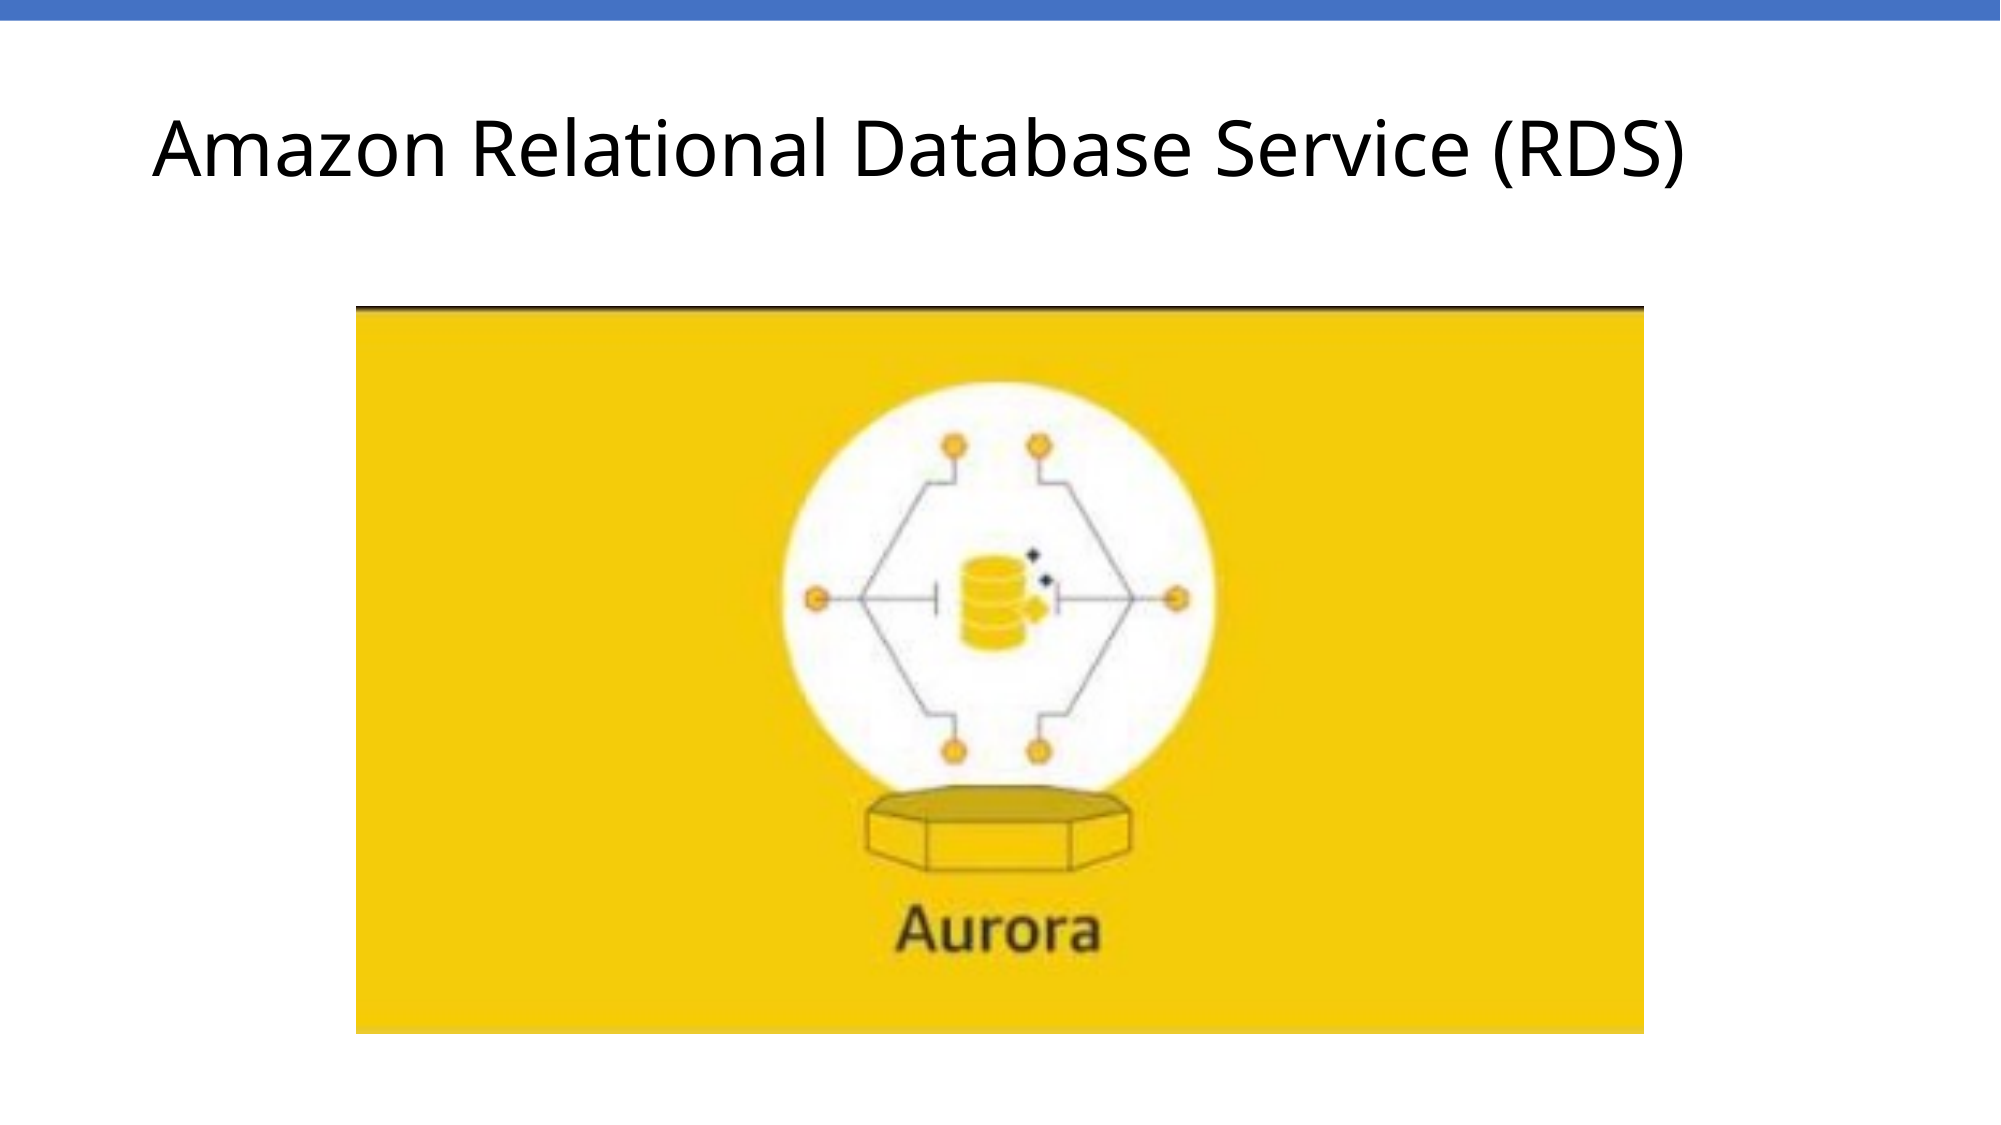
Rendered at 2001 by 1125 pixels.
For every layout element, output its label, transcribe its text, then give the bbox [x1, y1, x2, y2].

text_box [0, 0, 2000, 21]
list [355, 305, 1645, 1035]
title Amazon Relational Database Service (RDS) [137, 47, 1863, 201]
